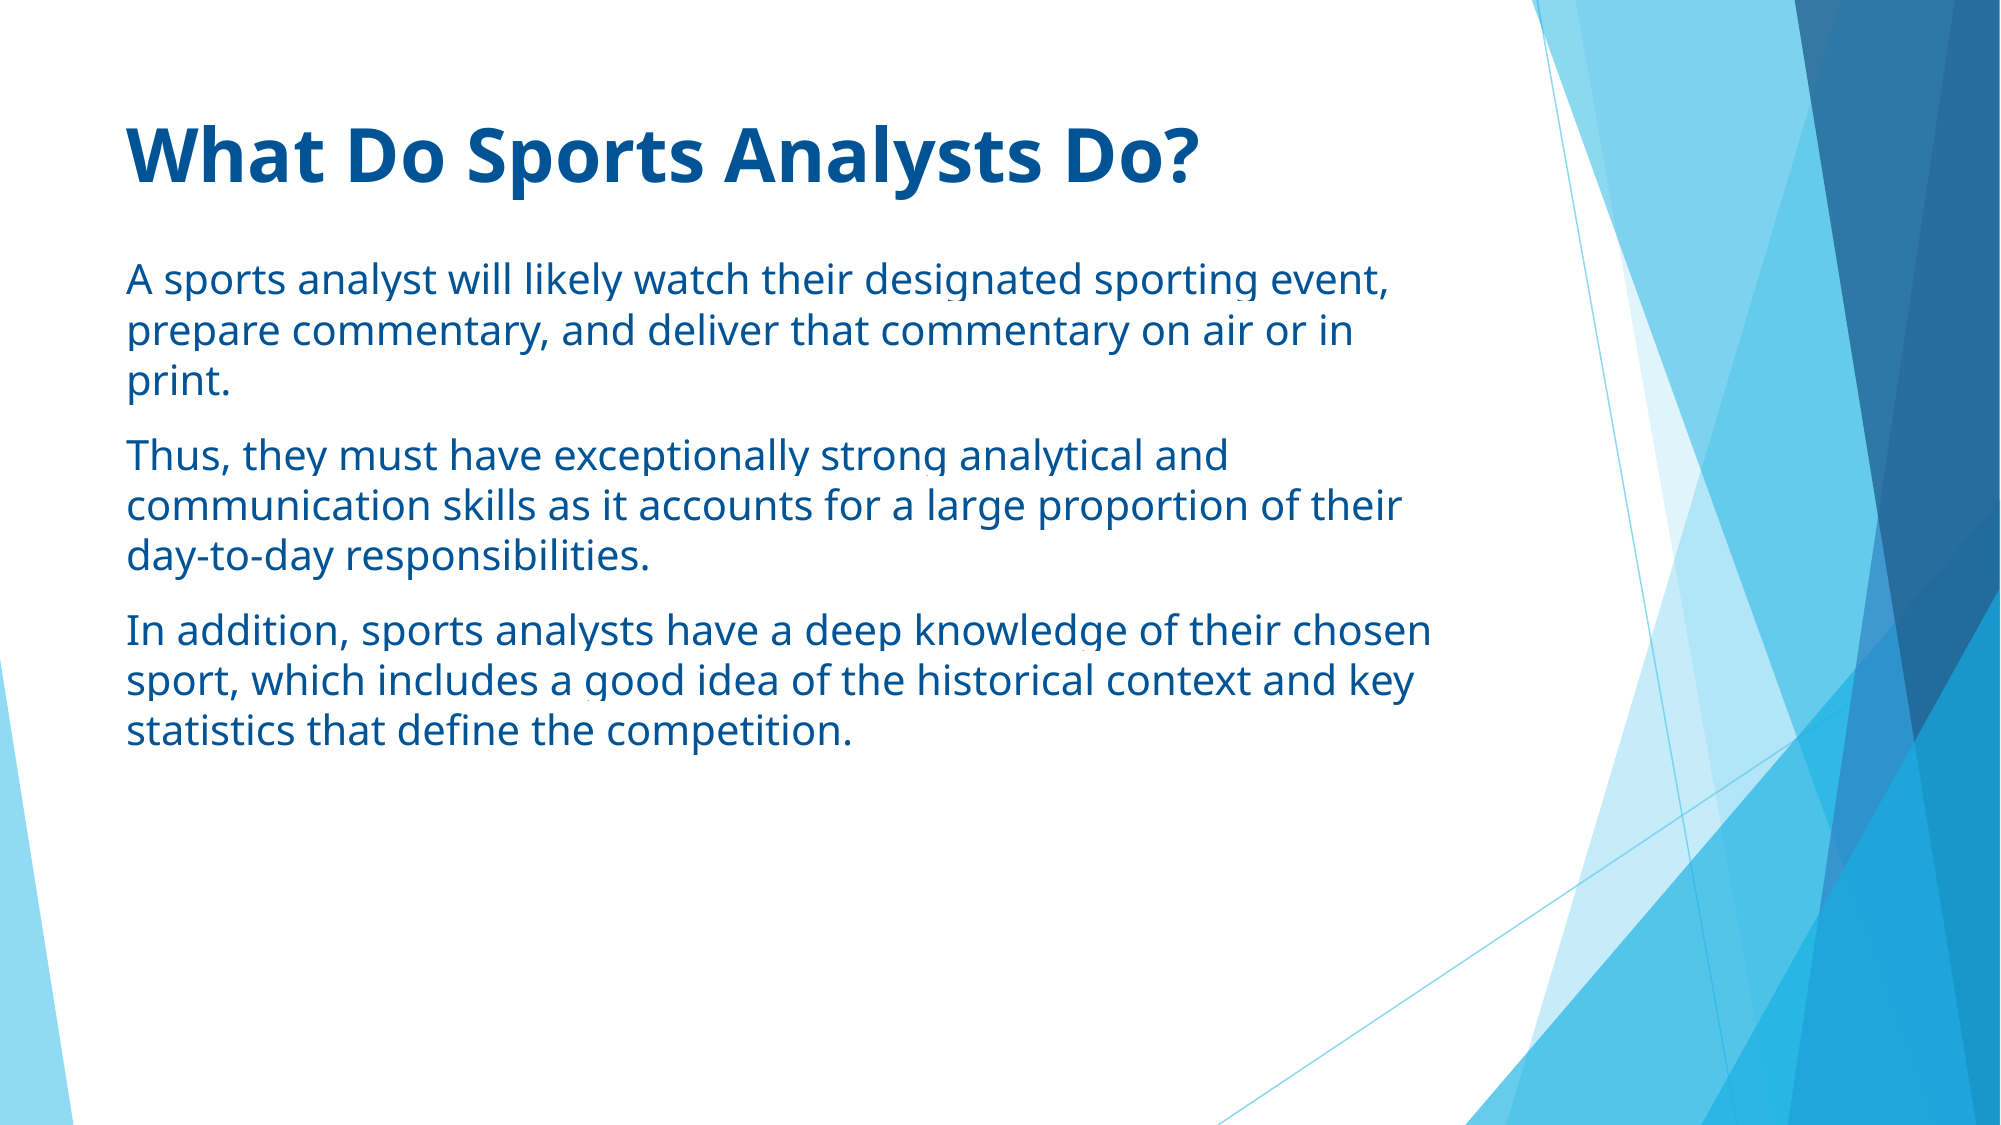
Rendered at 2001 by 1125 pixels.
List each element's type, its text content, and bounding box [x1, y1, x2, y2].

title What Do Sports Analysts Do? [111, 99, 1522, 317]
text_box A sports analyst will likely watch their designated sporting event, prepare commentary, and deliver that commentary on air or in print. Thus, they must have exceptionally strong analytical and communication skills as it accounts for a large proportion of their day-to-day responsibilities. In addition, sports analysts have a deep knowledge of their chosen sport, which includes a good idea of the historical context and key statistics that define the competition. [111, 245, 1454, 761]
